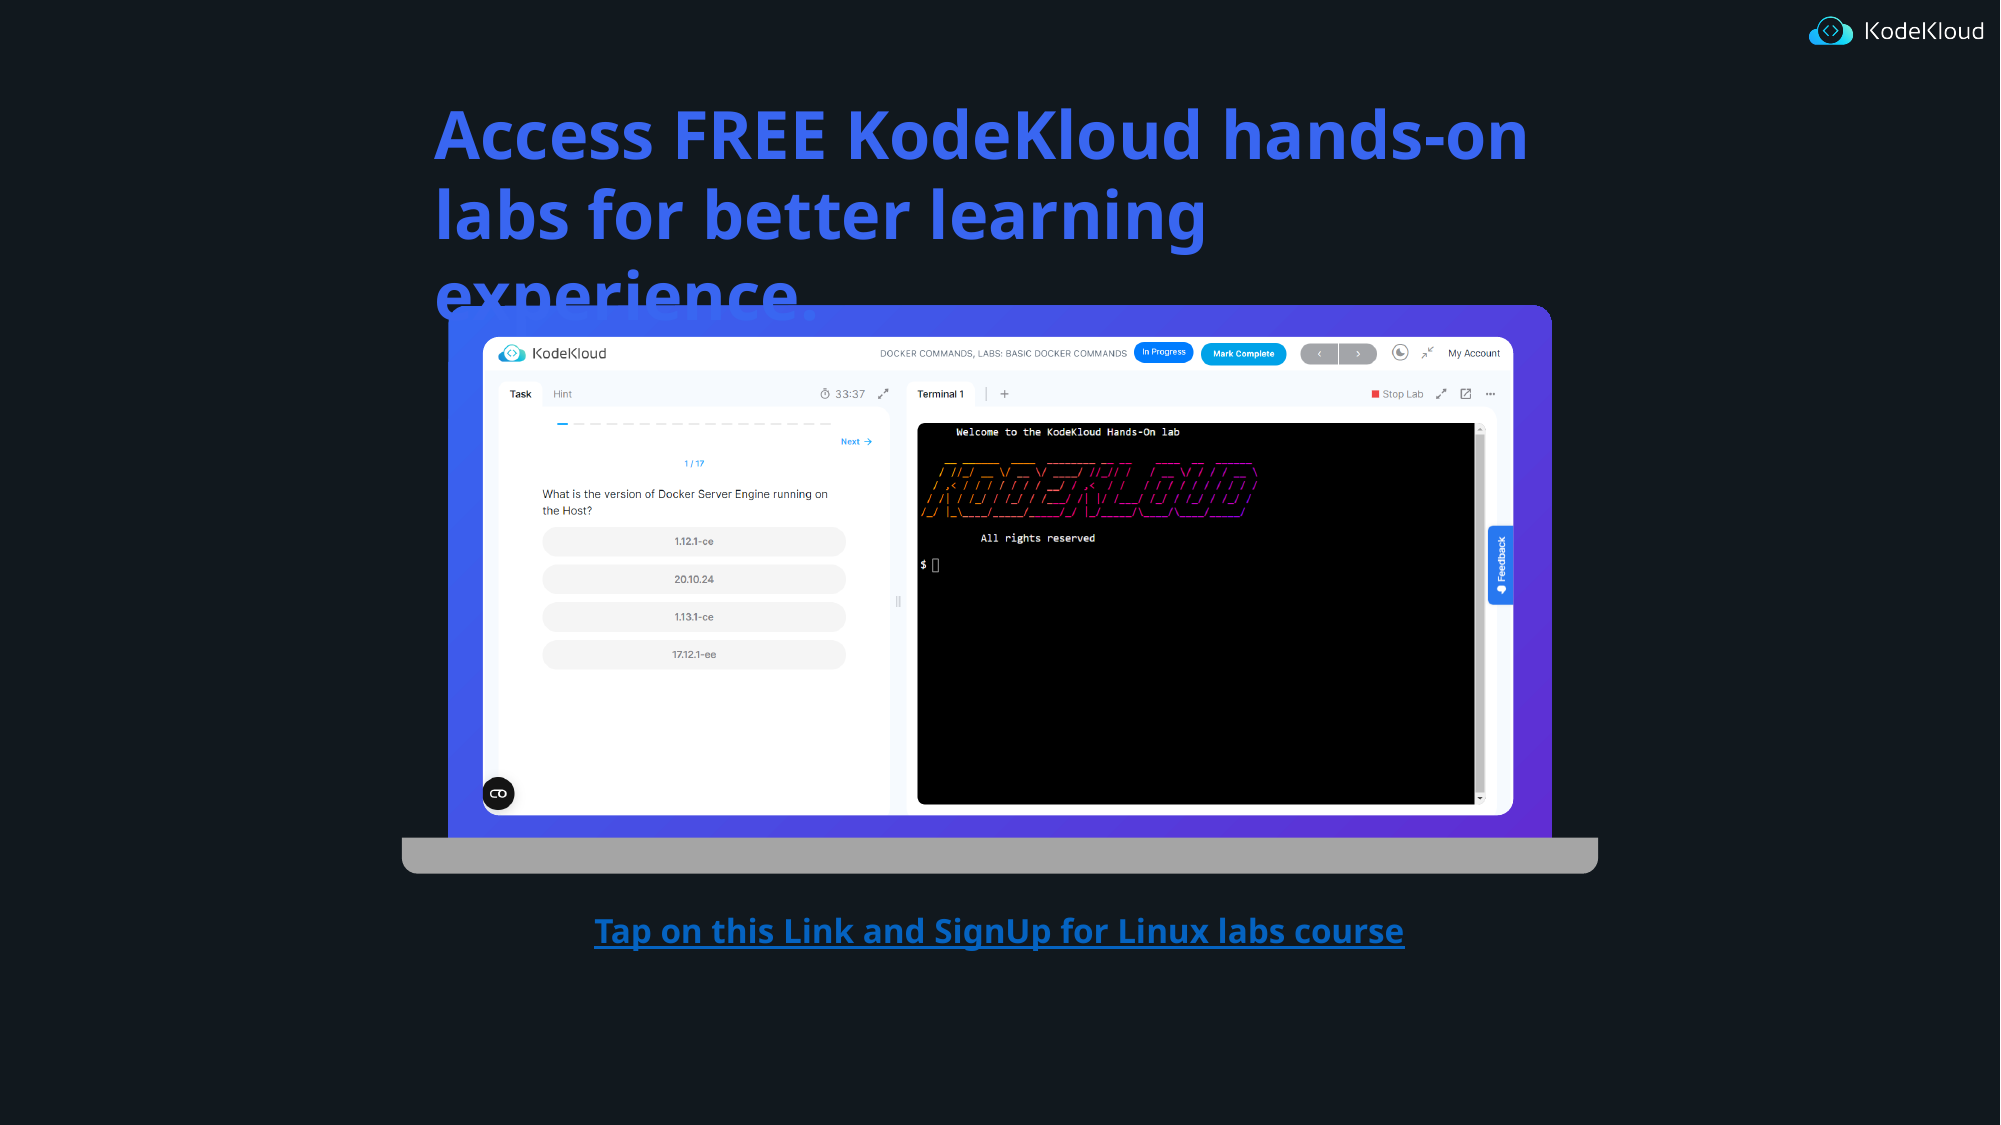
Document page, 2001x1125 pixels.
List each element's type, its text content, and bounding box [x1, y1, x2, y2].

text_box [448, 338, 1552, 837]
text_box Access FREE KodeKloud hands-on labs for better learning experience. [427, 89, 1575, 338]
text_box [401, 837, 1599, 874]
picture [482, 336, 1514, 816]
picture [1792, 0, 2000, 62]
text_box Tap on this Link and SignUp for Linux labs course [401, 906, 1599, 960]
